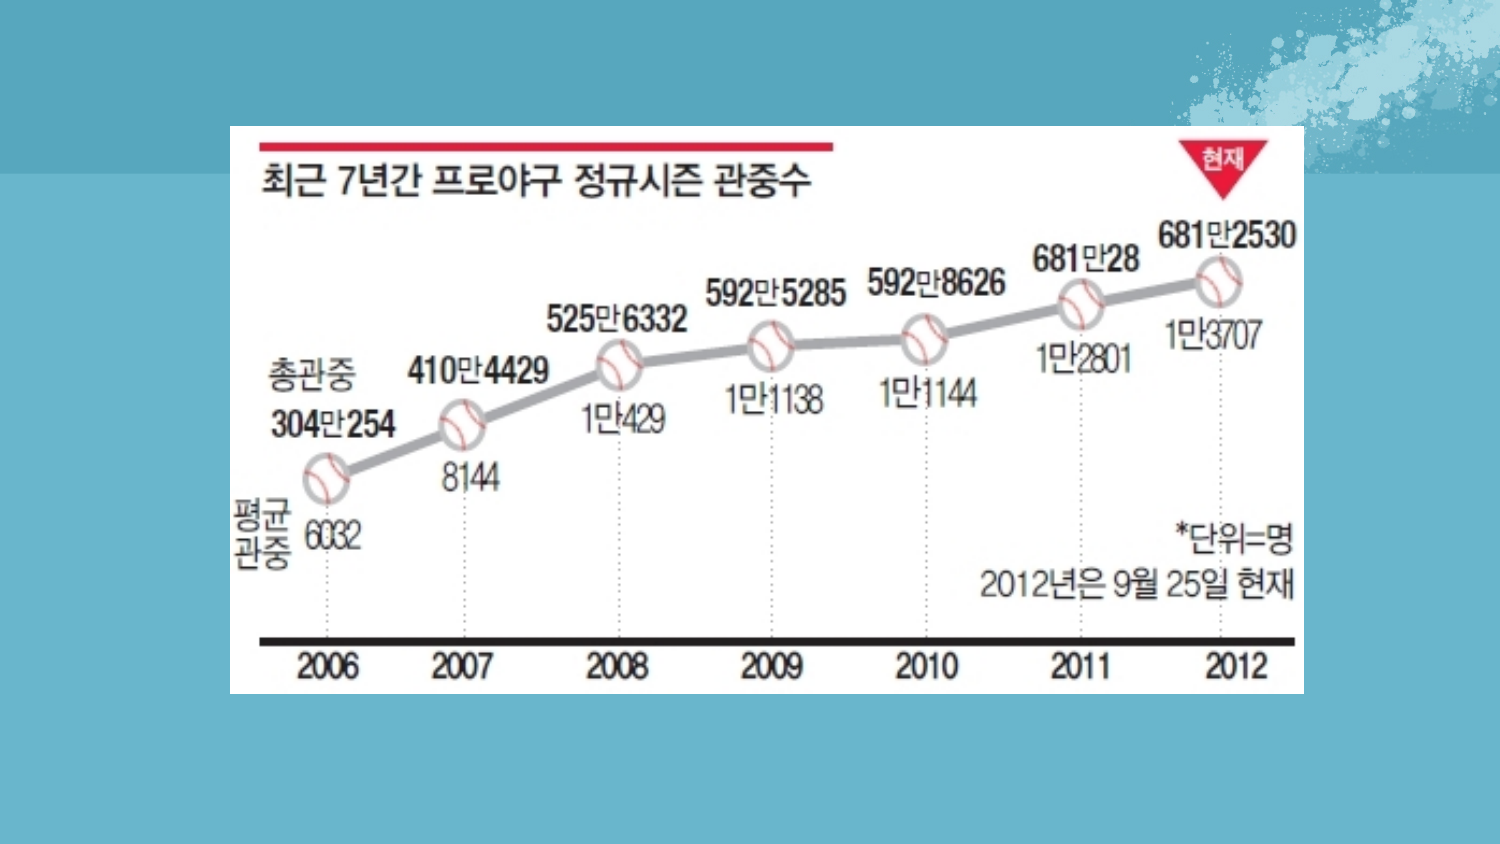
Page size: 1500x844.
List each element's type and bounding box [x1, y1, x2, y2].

picture [0, 0, 1500, 694]
